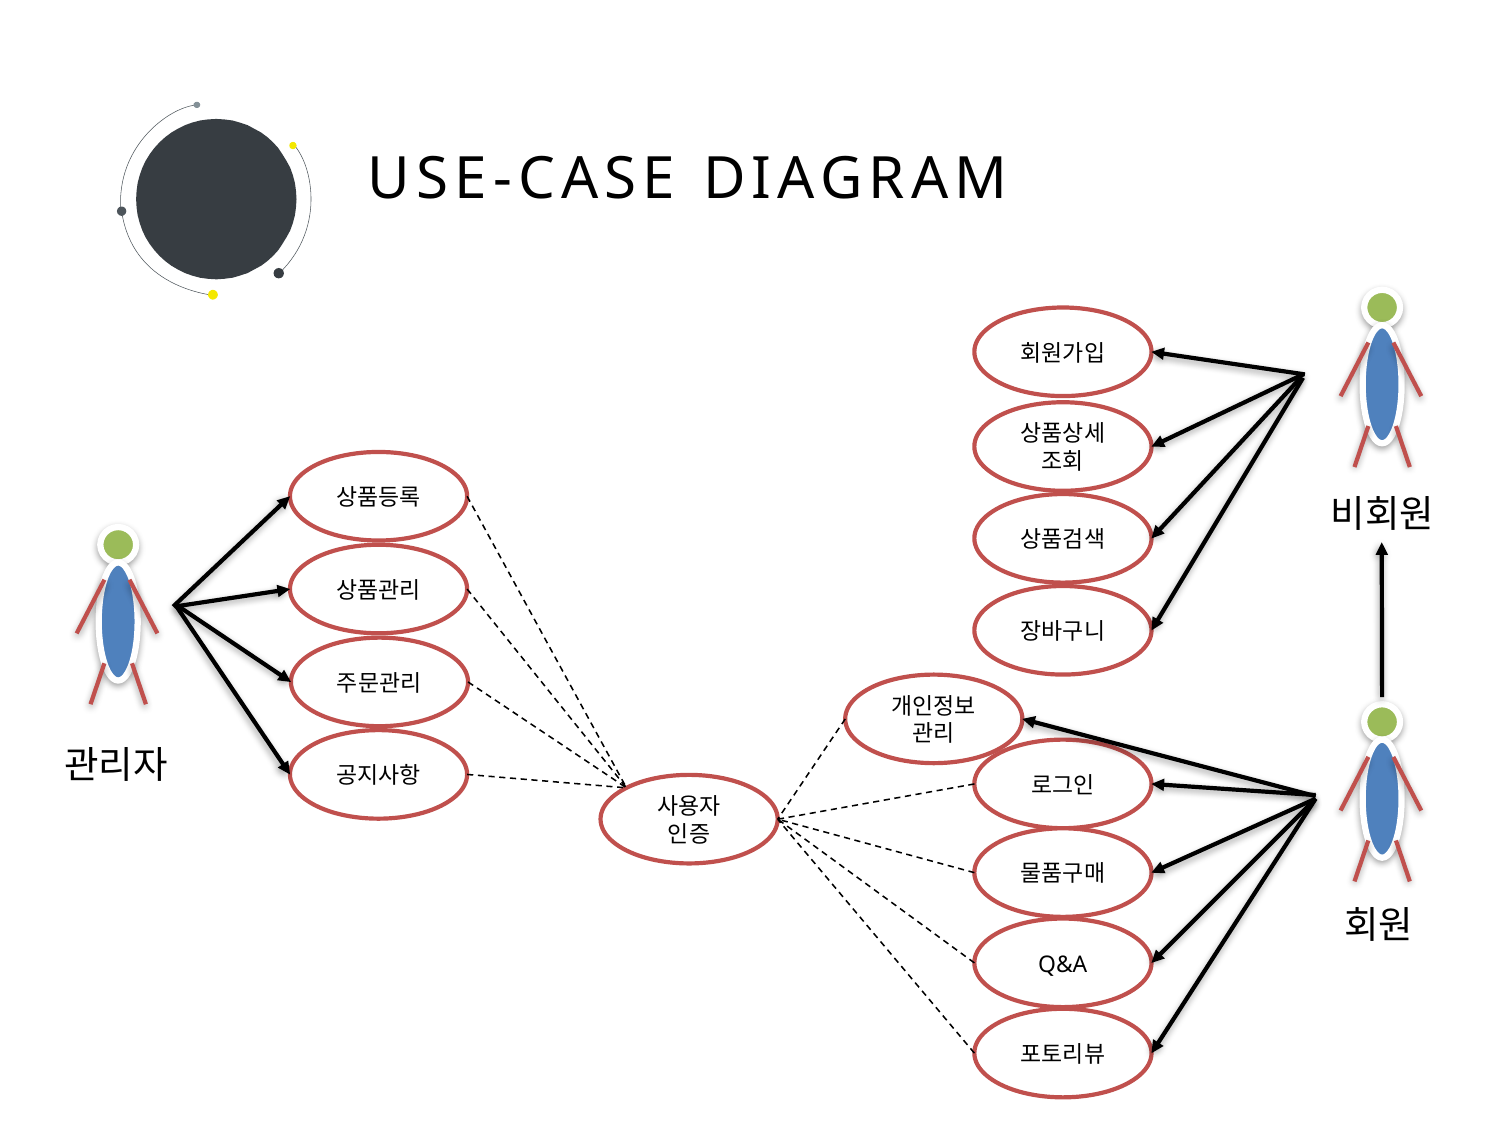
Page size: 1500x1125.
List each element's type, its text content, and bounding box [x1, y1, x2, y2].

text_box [1354, 840, 1369, 882]
text_box [1360, 736, 1404, 861]
text_box 관리자 [49, 733, 210, 794]
text_box 비회원 [1315, 482, 1477, 543]
text_box USE-CASE DIAGRAM [352, 132, 1189, 218]
text_box 상품검색 [972, 491, 1146, 584]
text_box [1393, 342, 1422, 397]
text_box Q&A [979, 916, 1146, 1008]
text_box 회원 [1329, 893, 1490, 953]
text_box 상품상세조회 [972, 400, 1145, 492]
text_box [174, 588, 291, 605]
text_box 공지사항 [289, 728, 461, 821]
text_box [1151, 803, 1316, 1054]
text_box 개인정보 관리 [843, 672, 1025, 766]
text_box 물품구매 [980, 826, 1145, 918]
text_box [466, 588, 627, 681]
text_box [96, 559, 140, 684]
text_box [1361, 701, 1404, 740]
text_box 상품관리 [295, 542, 461, 635]
text_box 포토리뷰 [973, 1006, 1152, 1100]
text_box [1340, 342, 1369, 397]
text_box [76, 579, 105, 634]
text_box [1340, 756, 1369, 811]
text_box 장바구니 [972, 583, 1152, 677]
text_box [1395, 840, 1411, 882]
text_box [777, 718, 846, 783]
text_box 상품등록 [288, 449, 470, 543]
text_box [1354, 425, 1369, 468]
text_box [466, 495, 627, 588]
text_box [176, 606, 291, 775]
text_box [129, 579, 158, 634]
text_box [466, 774, 627, 789]
text_box 회원가입 [972, 305, 1154, 399]
text_box 주문관리 [295, 635, 460, 728]
text_box [97, 523, 140, 563]
text_box [1361, 286, 1404, 326]
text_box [90, 663, 105, 705]
text_box [1360, 322, 1404, 447]
text_box 로그인 [972, 743, 1144, 828]
text_box [302, 157, 311, 242]
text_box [777, 819, 975, 1054]
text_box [1151, 377, 1304, 631]
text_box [116, 101, 297, 310]
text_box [172, 496, 291, 589]
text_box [777, 783, 975, 817]
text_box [1395, 425, 1411, 468]
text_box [1393, 756, 1422, 811]
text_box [1022, 718, 1316, 797]
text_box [467, 681, 627, 774]
text_box 사용자 인증 [598, 772, 771, 866]
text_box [1151, 351, 1306, 375]
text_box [131, 663, 147, 705]
